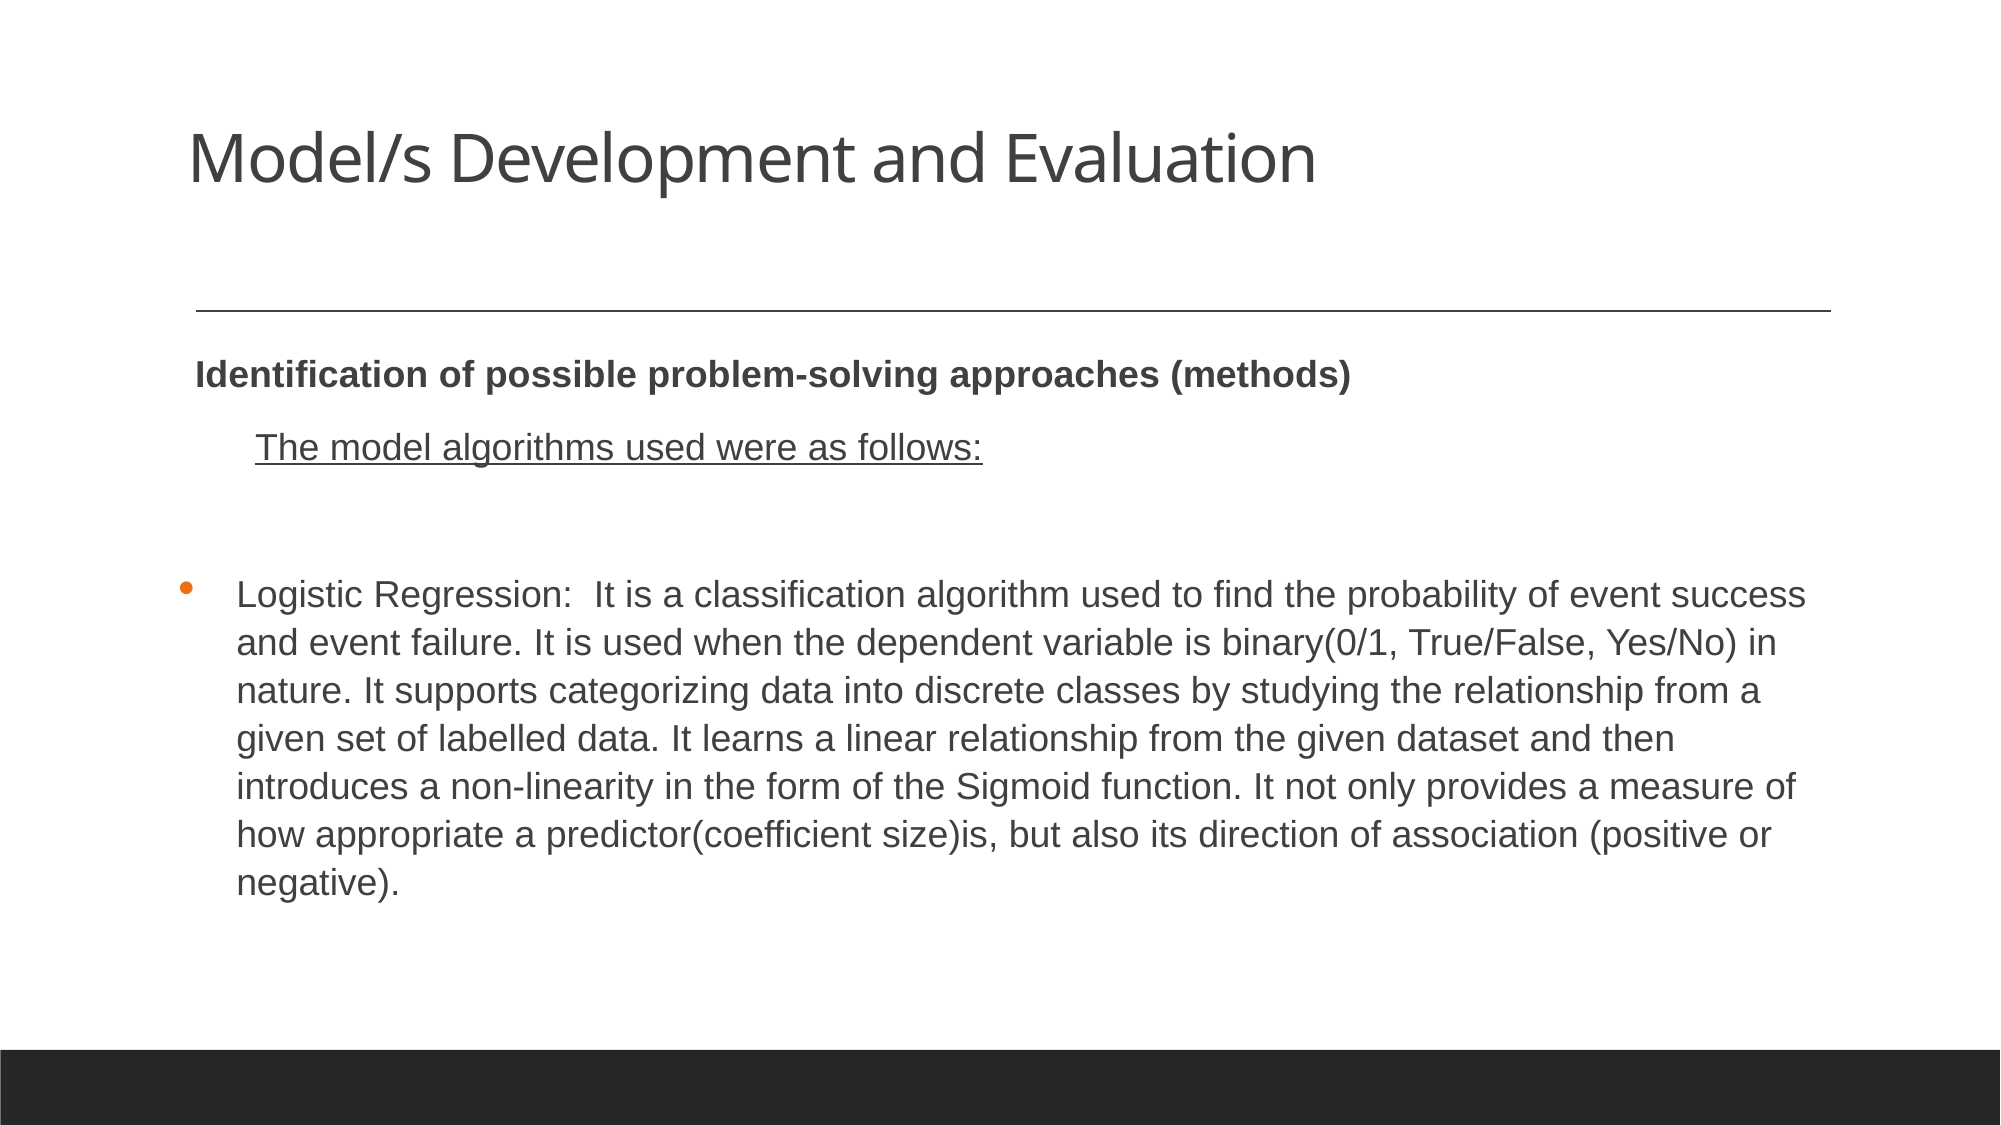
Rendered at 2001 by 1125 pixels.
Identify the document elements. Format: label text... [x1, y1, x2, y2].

list Identification of possible problem-solving approaches (methods) The model algorithms used were as follows: Logistic Regression: It is a classification algorithm used to find the probability of event success and event failure. It is used when the dependent variable is binary(0/1, True/False, Yes/No) in nature. It supports categorizing data into discrete classes by studying the relationship from a given set of labelled data. It learns a linear relationship from the given dataset and then introduces a non-linearity in the form of the Sigmoid function. It not only provides a measure of how appropriate a predictor(coefficient size)is, but also its direction of association (positive or negative). [179, 345, 1831, 964]
title Model/s Development and Evaluation [179, 46, 1831, 286]
